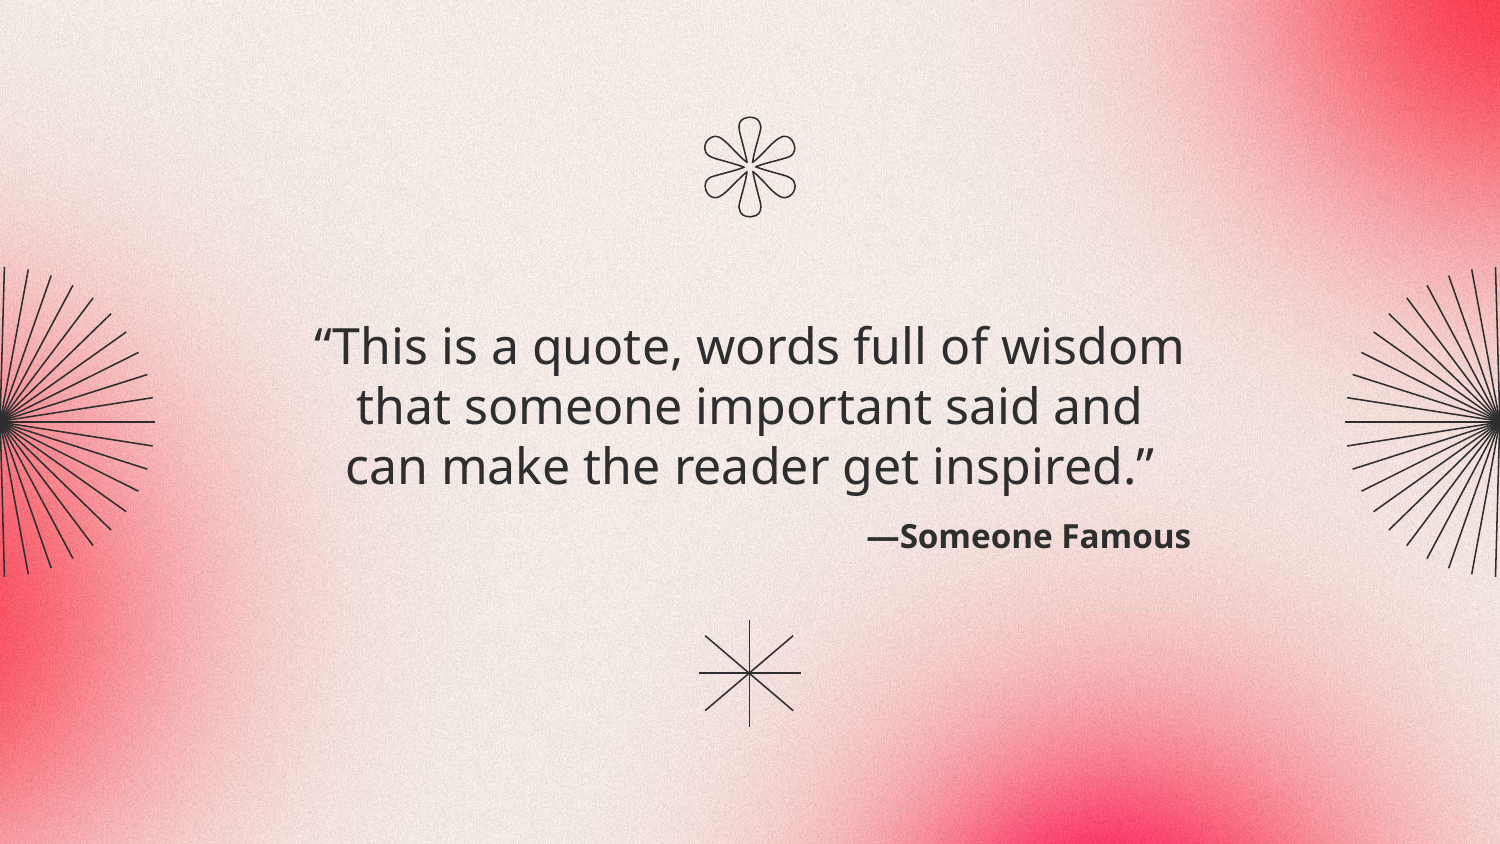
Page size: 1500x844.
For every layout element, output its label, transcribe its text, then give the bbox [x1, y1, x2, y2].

title —Someone Famous [845, 510, 1207, 561]
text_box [699, 619, 801, 727]
picture [0, 0, 1500, 844]
subtitle “This is a quote, words full of wisdom that someone important said and can make the reader get inspired.” [293, 283, 1207, 526]
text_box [1345, 266, 1500, 578]
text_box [0, 266, 155, 578]
text_box [704, 117, 796, 217]
